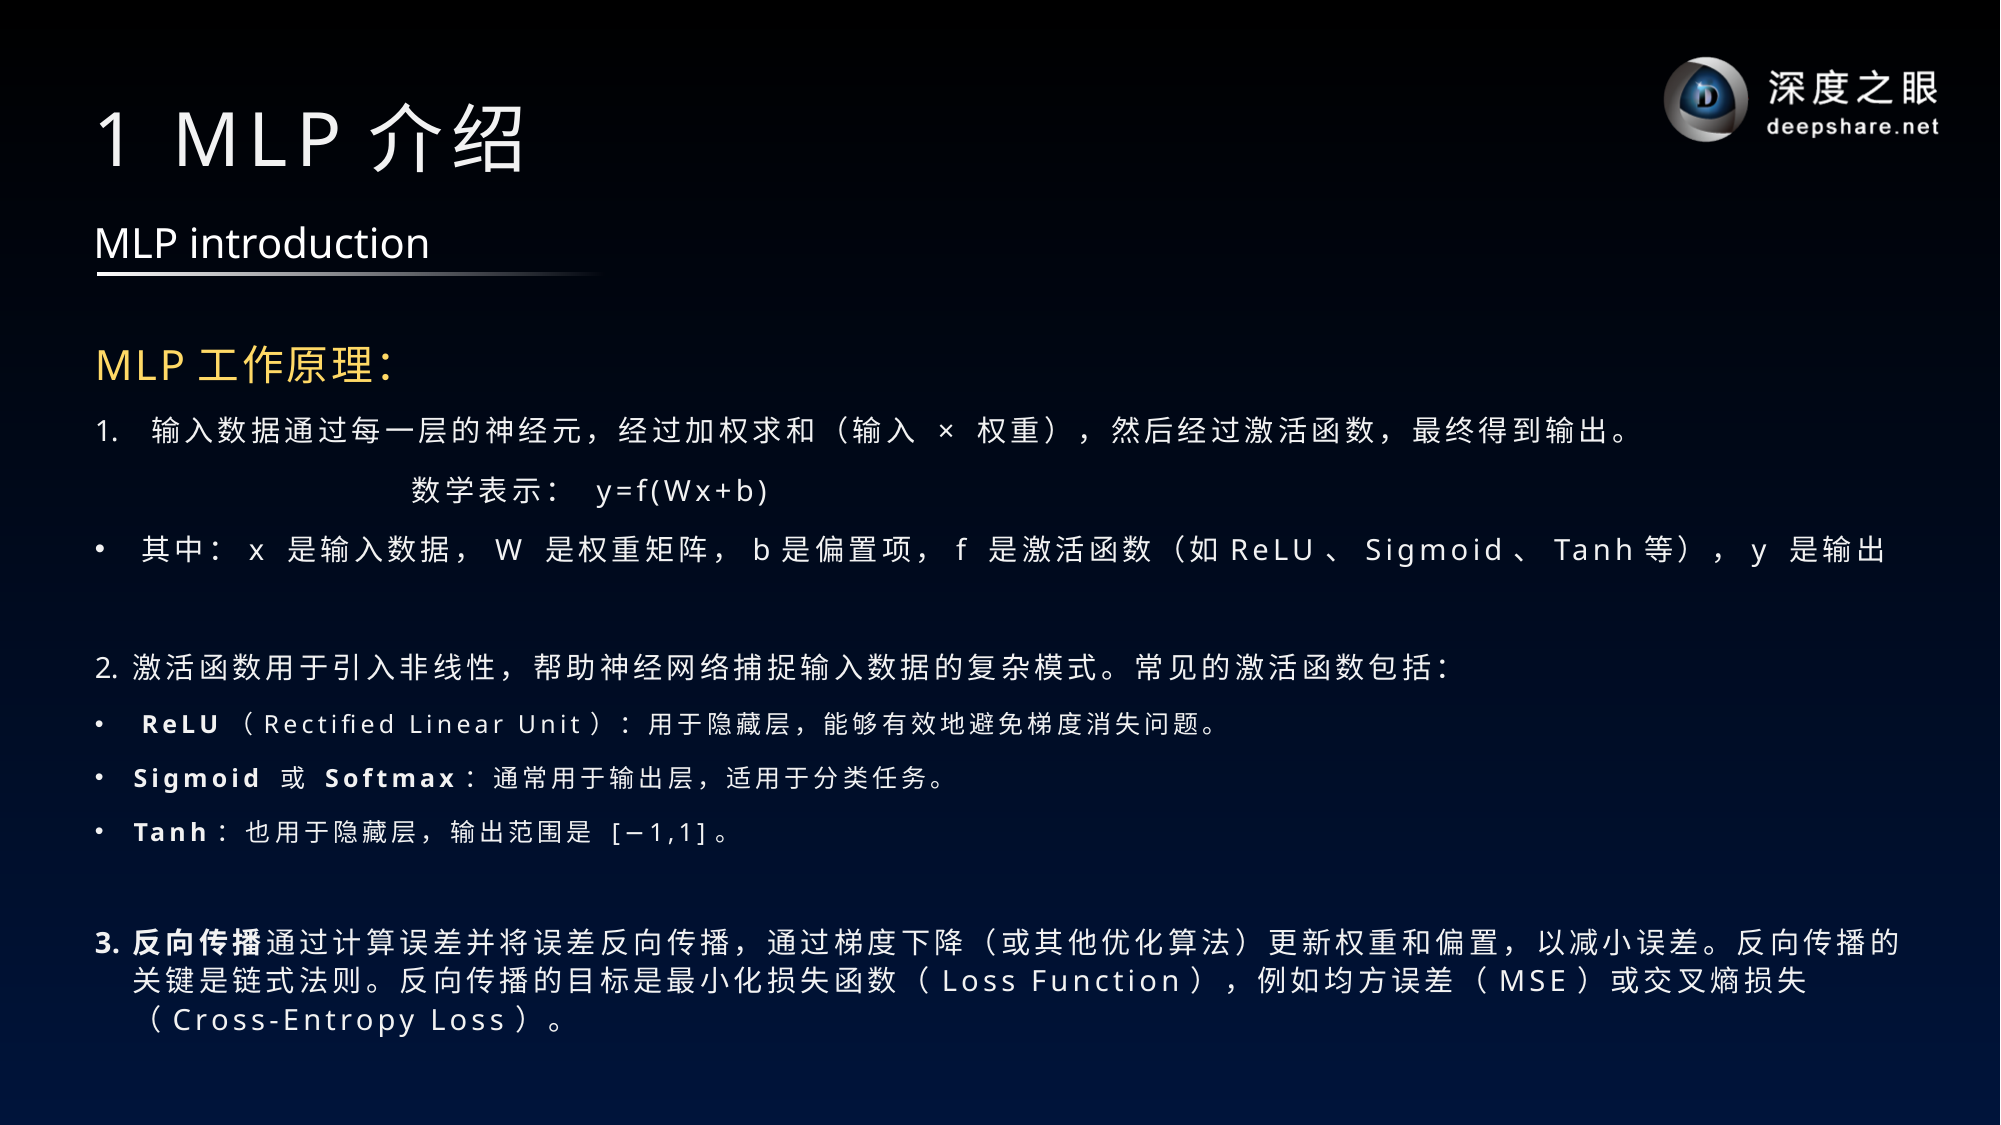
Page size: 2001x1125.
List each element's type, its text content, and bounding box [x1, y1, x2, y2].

subtitle MLP introduction [78, 209, 813, 270]
list MLP工作原理： 输入数据通过每一层的神经元，经过加权求和（输入 × 权重），然后经过激活函数，最终得到输出。 数学表示： y=f(Wx+b) 其中：x 是输入数据，W 是权重矩阵，b是偏置项，f 是激活函数（如ReLU、Sigmoid、Tanh等），y 是输出 激活函数用于引入非线性，帮助神经网络捕捉输入数据的复杂模式。常见的激活函数包括： ReLU（Rectified Linear Unit）：用于隐藏层，能够有效地避免梯度消失问题。 Sigmoid 或 Softmax：通常用于输出层，适用于分类任务。 Tanh：也用于隐藏层，输出范围是 [−1,1]。 反向传播通过计算误差并将误差反向传播，通过梯度下降（或其他优化算法）更新权重和偏置，以减小误差。反向传播的关键是链式法则。反向传播的目标是最小化损失函数（Loss Function），例如均方误差（MSE）或交叉熵损失（Cross-Entropy Loss）。 [80, 325, 1923, 1118]
title 1 MLP介绍 [78, 94, 1192, 192]
picture [1644, 37, 1945, 163]
